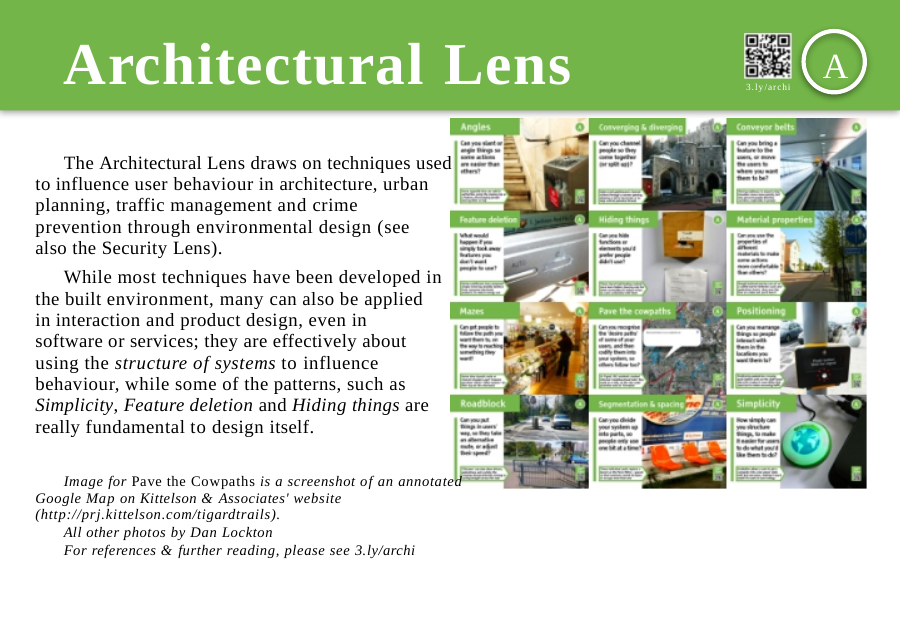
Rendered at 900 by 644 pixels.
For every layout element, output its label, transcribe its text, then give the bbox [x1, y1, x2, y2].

picture [449, 118, 868, 491]
text_box [801, 28, 867, 95]
text_box [0, 0, 900, 112]
text_box 3.ly/archi [746, 86, 793, 93]
text_box [793, 29, 871, 101]
text_box A [822, 43, 849, 86]
text_box Architectural Lens The Architectural Lens draws on techniques used to influence user behaviour in architecture, urban planning, traffic management and crime prevention through environmental design (see also the Security Lens). While most techniques have been developed in the built environment, many can also be applied in interaction and product design, even in software or services; they are effectively about using the structure of systems to influence behaviour, while some of the patterns, such as Simplicity, Feature deletion and Hiding things are really fundamental to design itself. Image for Pave the Cowpaths is a screenshot of an annotated Google Map on Kittelson & Associates' website (http://prj.kittelson.com/tigardtrails). All other photos by Dan Lockton For references & further reading, please see 3.ly/archi [35, 25, 579, 559]
picture [743, 32, 793, 81]
